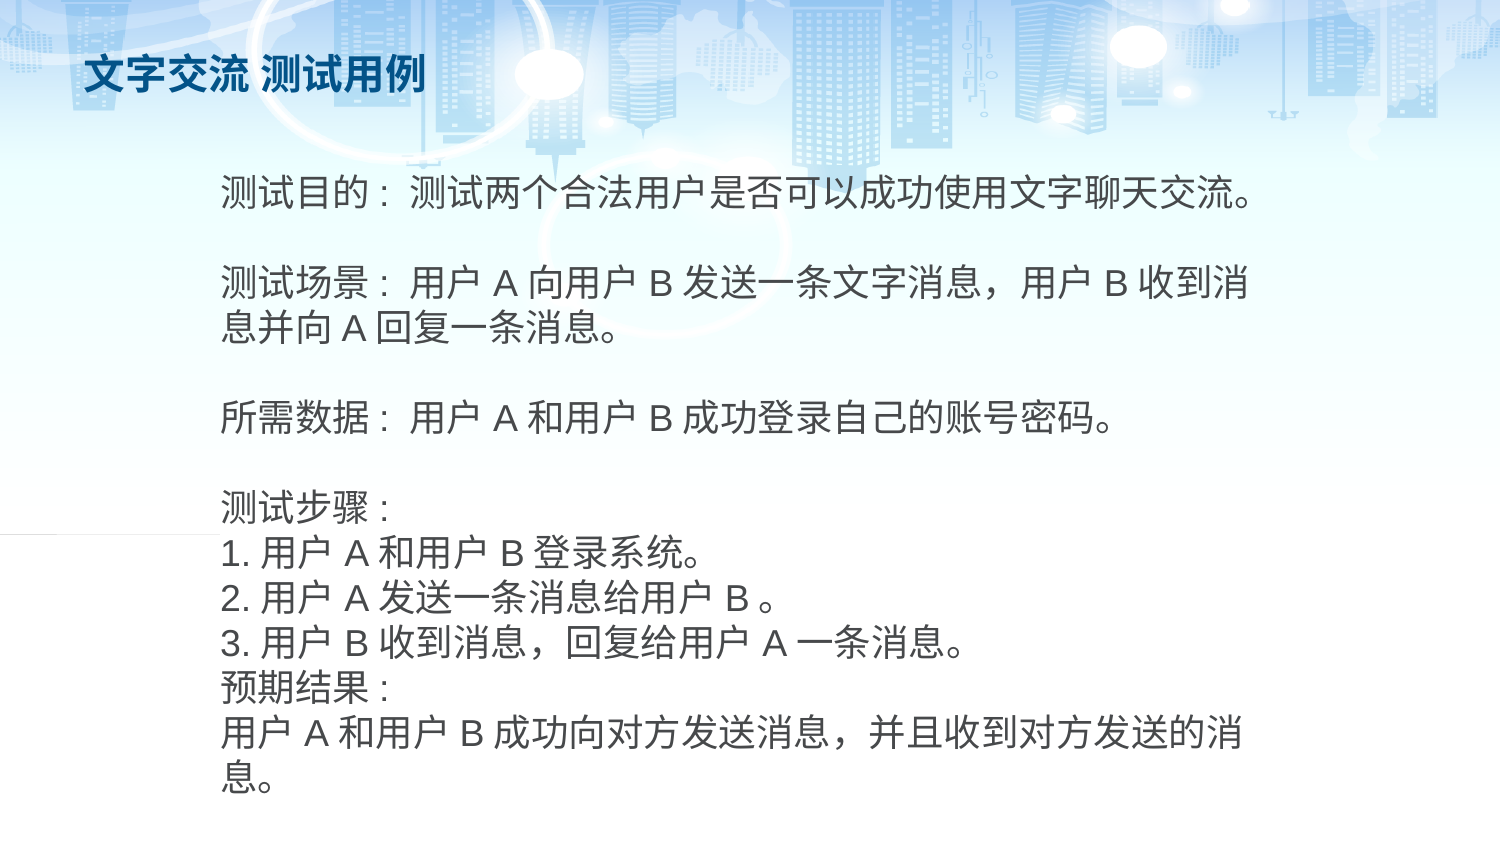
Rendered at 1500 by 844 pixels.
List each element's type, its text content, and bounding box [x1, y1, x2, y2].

text_box 测试目的: 测试两个合法用户是否可以成功使用文字聊天交流。 测试场景: 用户A向用户B发送一条文字消息，用户B收到消息并向A回复一条消息。 所需数据: 用户A和用户B成功登录自己的账号密码。 测试步骤: 1.用户A和用户B登录系统。 2.用户A发送一条消息给用户B。 3.用户B收到消息，回复给用户A一条消息。 预期结果: 用户A和用户B成功向对方发送消息，并且收到对方发送的消息。 [205, 161, 1293, 807]
picture [0, 0, 1500, 844]
title 文字交流 测试用例 [68, 20, 1429, 106]
